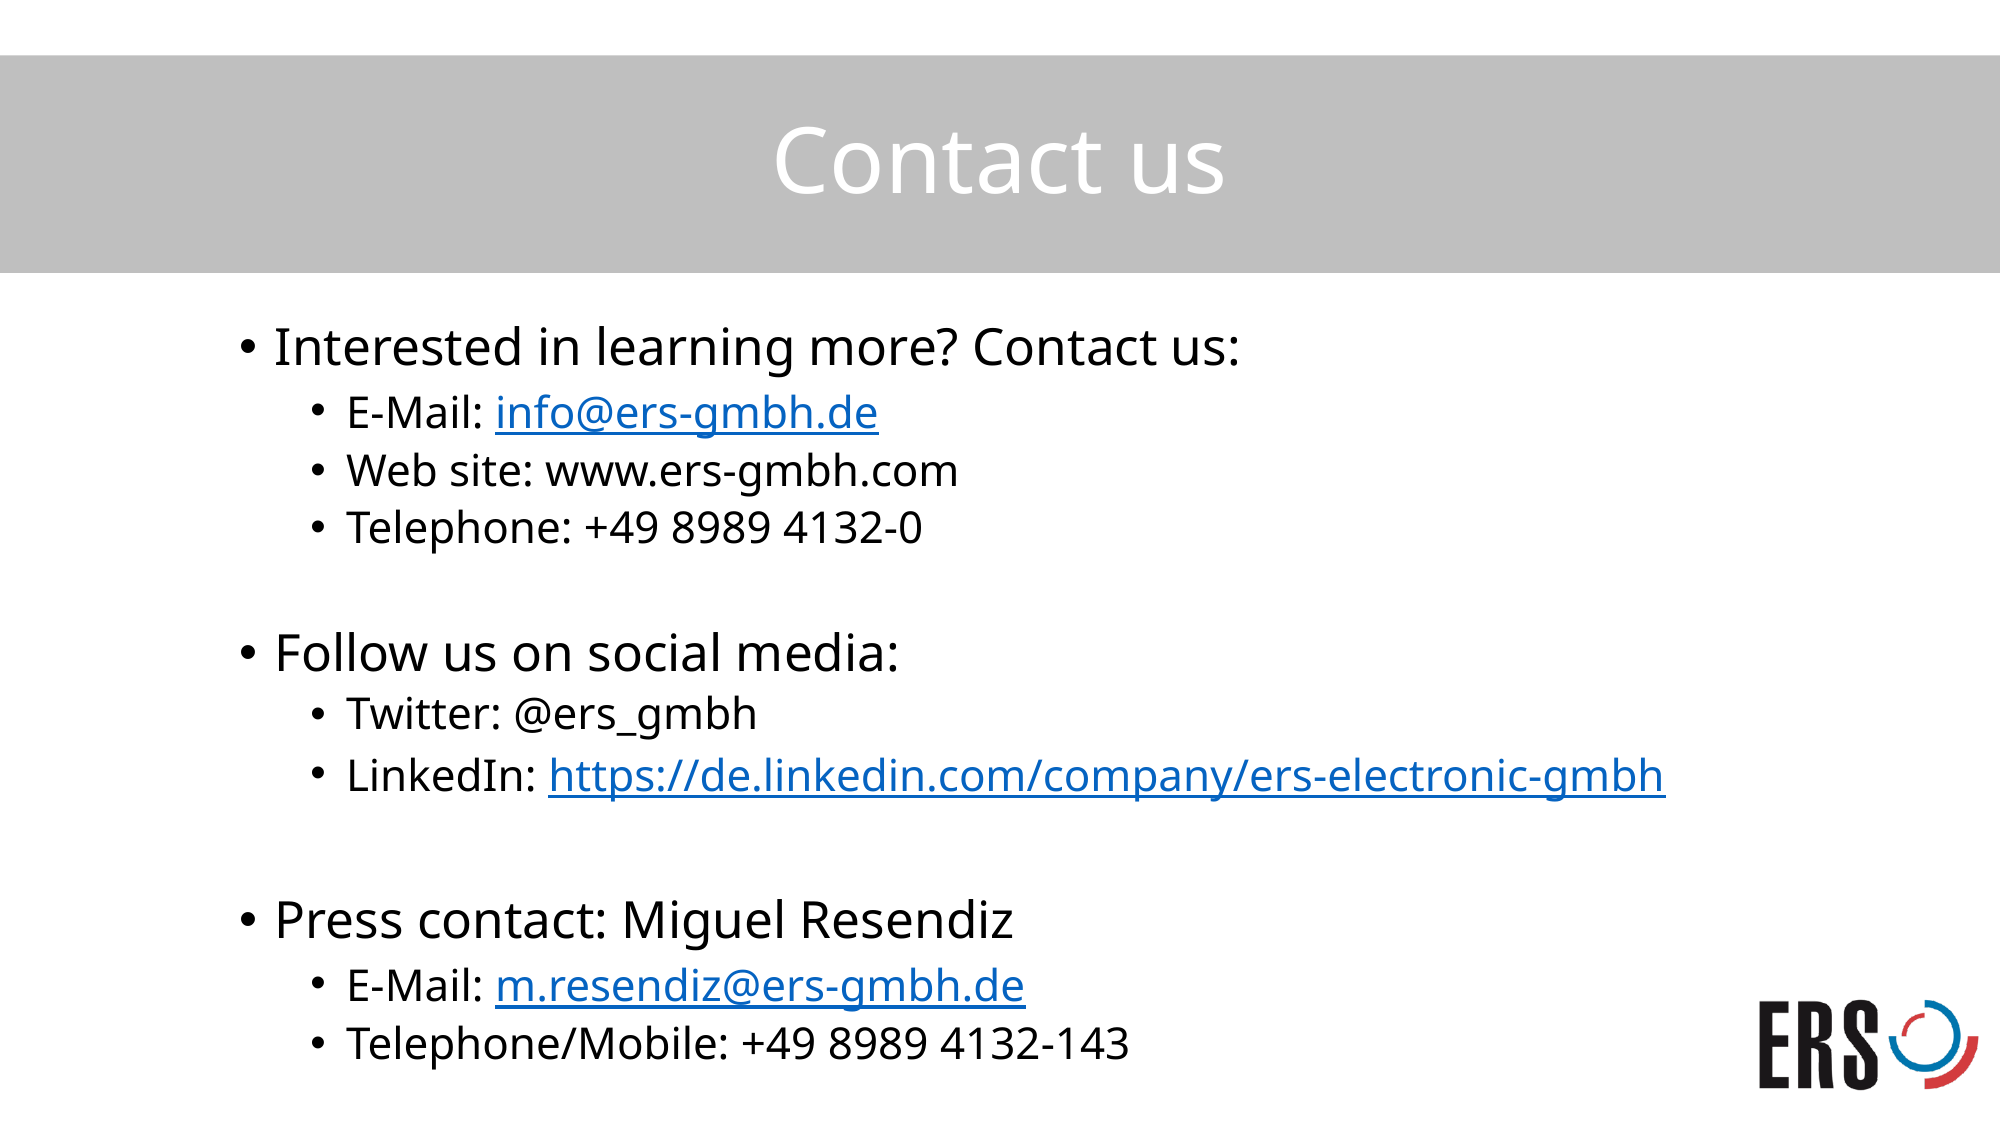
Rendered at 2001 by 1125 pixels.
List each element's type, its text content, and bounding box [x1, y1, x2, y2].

text_box Contact us [0, 55, 2000, 273]
picture [1749, 990, 1988, 1100]
list Interested in learning more? Contact us: E-Mail: info@ers-gmbh.de Web site: www.ers-gmbh.com Telephone: +49 8989 4132-0 Follow us on social media: Twitter: @ers_gmbh LinkedIn: https://de.linkedin.com/company/ers-electronic-gmbh Press contact: Miguel Resendiz E-Mail: m.resendiz@ers-gmbh.de Telephone/Mobile: +49 8989 4132-143 [224, 313, 1776, 1083]
